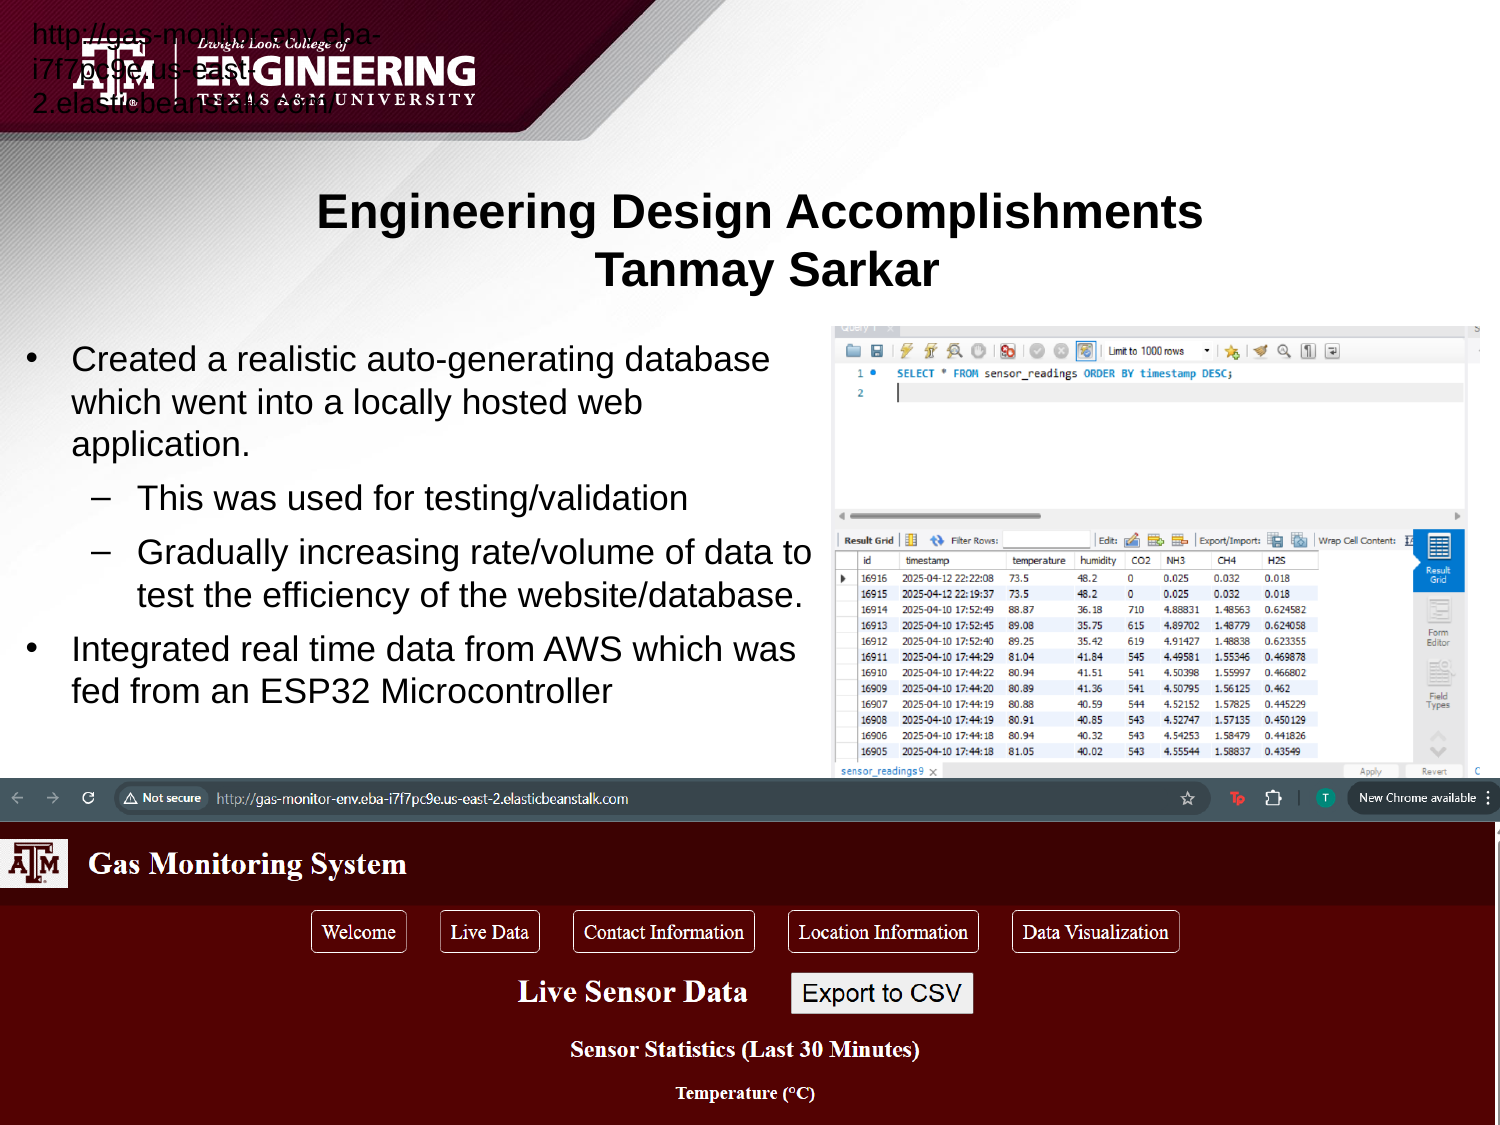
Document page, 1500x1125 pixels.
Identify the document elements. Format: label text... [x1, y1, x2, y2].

title Engineering Design Accomplishments Tanmay Sarkar [92, 172, 1443, 304]
list Created a realistic auto-generating database which went into a locally hosted web application. This was used for testing/validation Gradually increasing rate/volume of data to test the efficiency of the website/database. Integrated real time data from AWS which was fed from an ESP32 Microcontroller [0, 328, 827, 754]
text_box http://gas-monitor-env.eba-i7f7pc9e.us-east-2.elasticbeanstalk.com/ [17, 0, 510, 135]
picture [0, 0, 1500, 1125]
